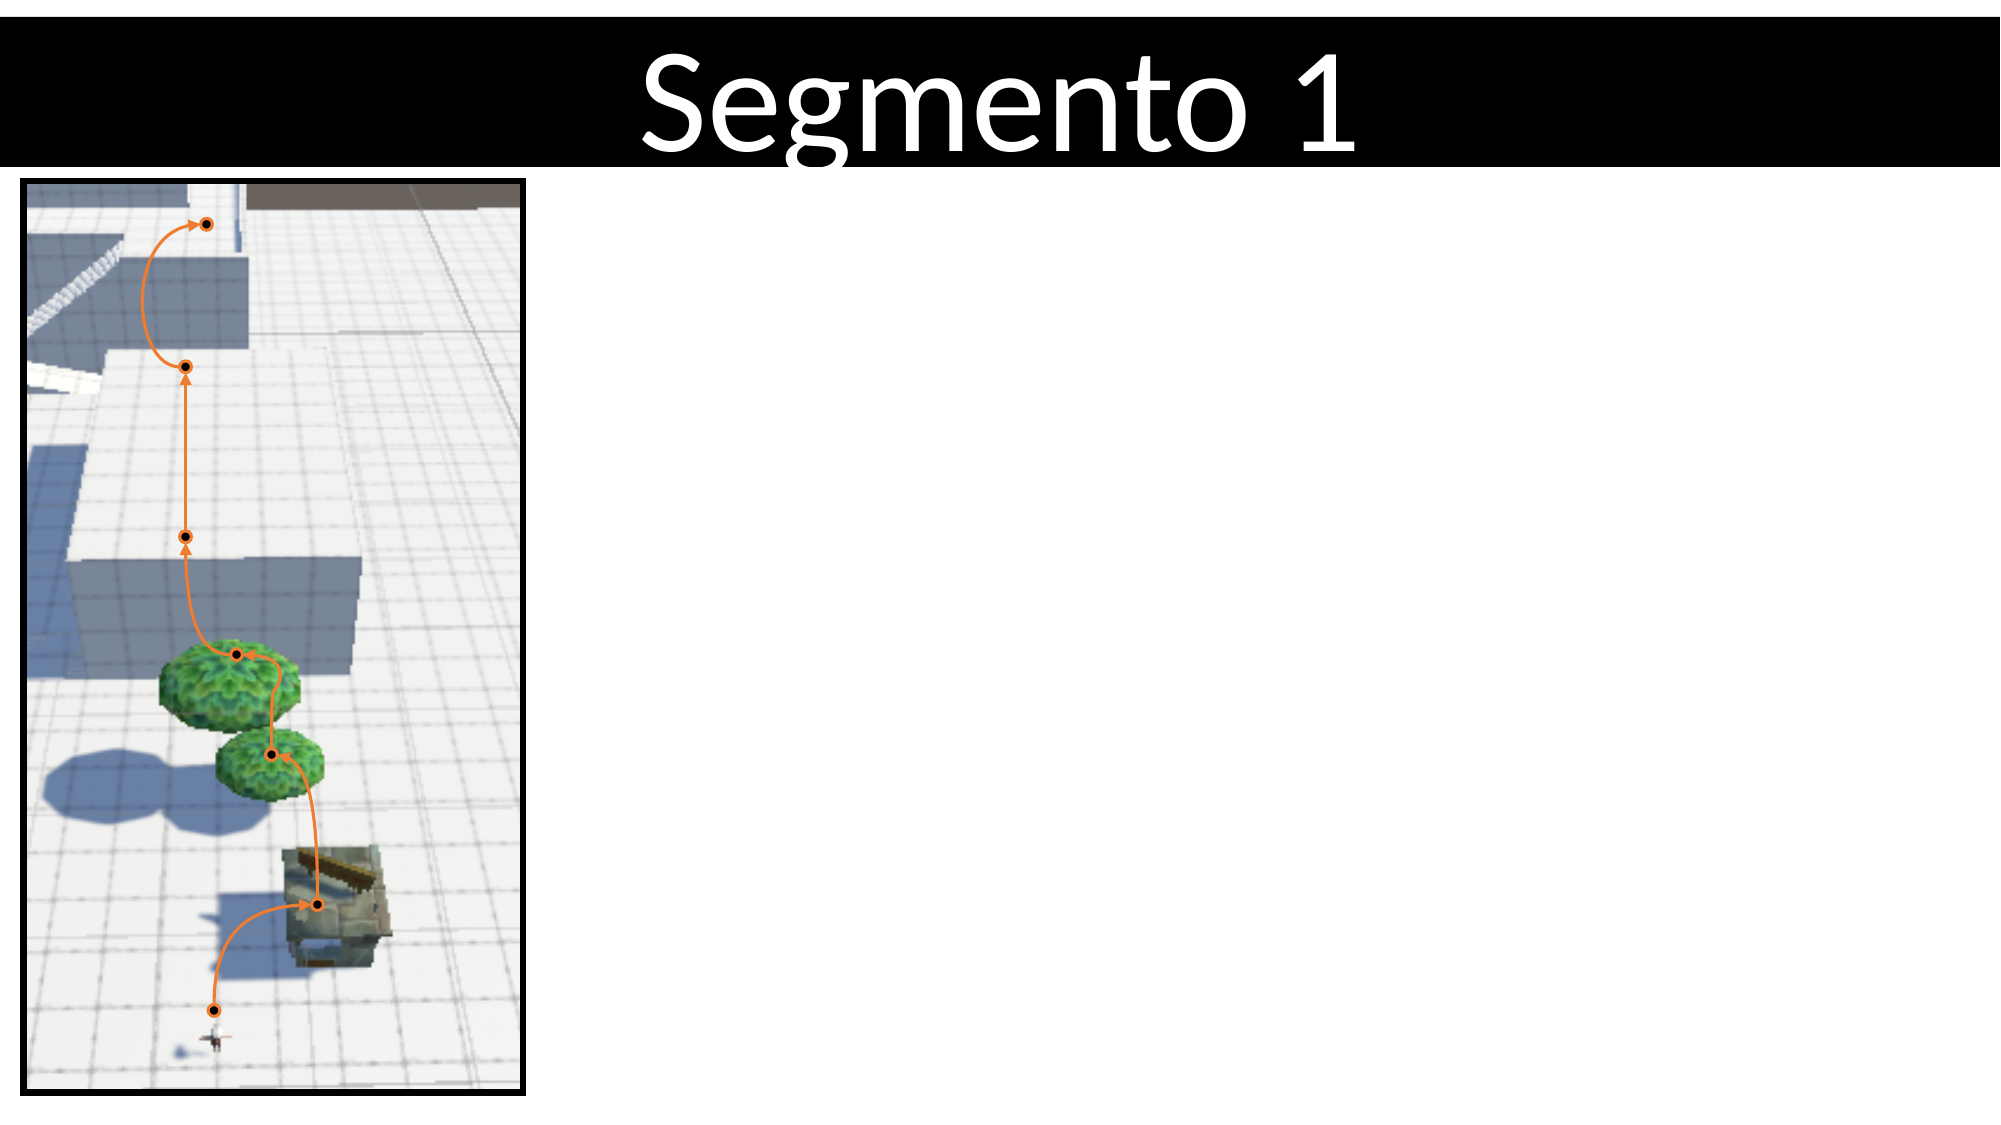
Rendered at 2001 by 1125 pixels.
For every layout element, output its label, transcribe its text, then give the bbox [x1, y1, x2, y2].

text_box Segmento 1 [0, 16, 2000, 168]
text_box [23, 180, 523, 1093]
